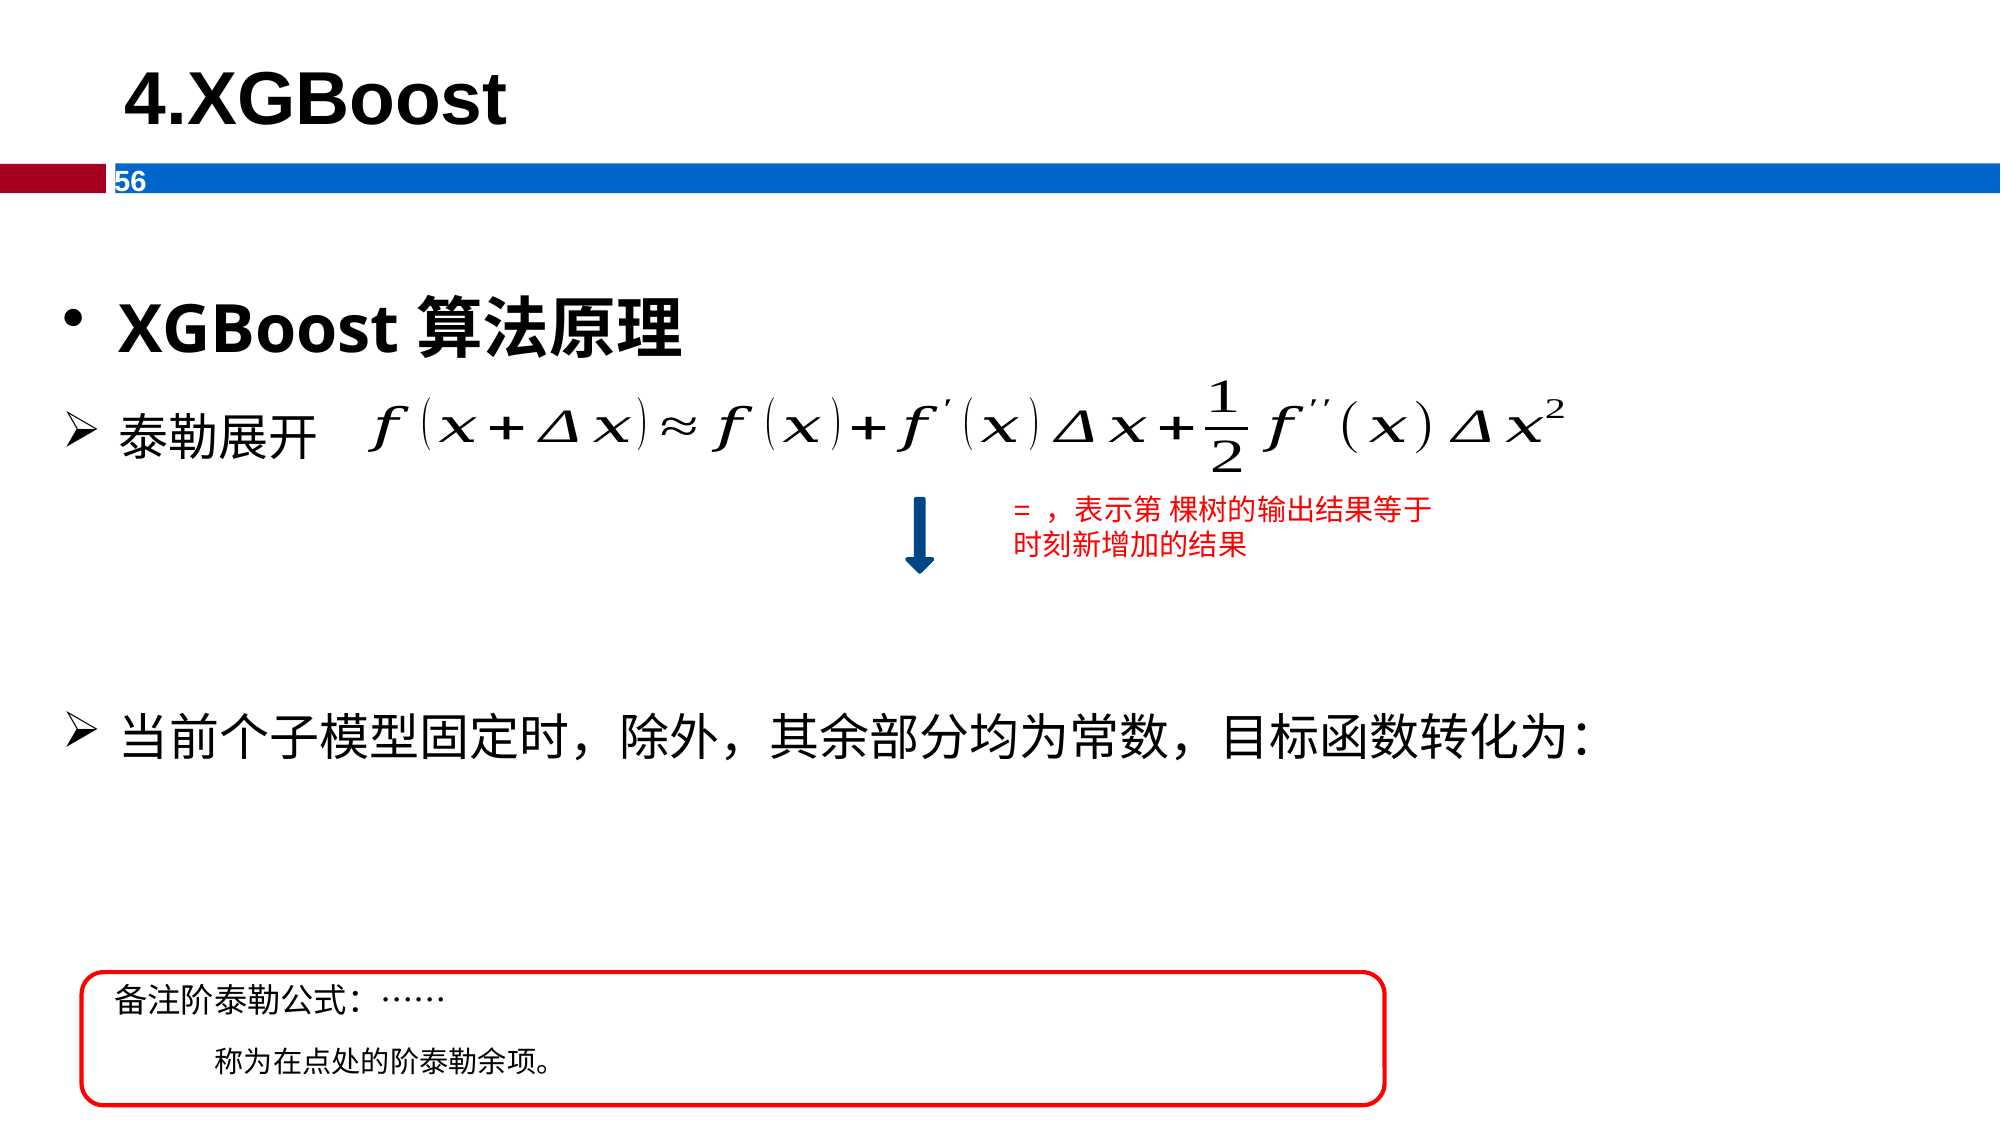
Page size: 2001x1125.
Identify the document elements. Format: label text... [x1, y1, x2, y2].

text_box [905, 496, 935, 574]
text_box [79, 970, 1387, 1108]
title 4.XGBoost [109, 38, 2000, 150]
